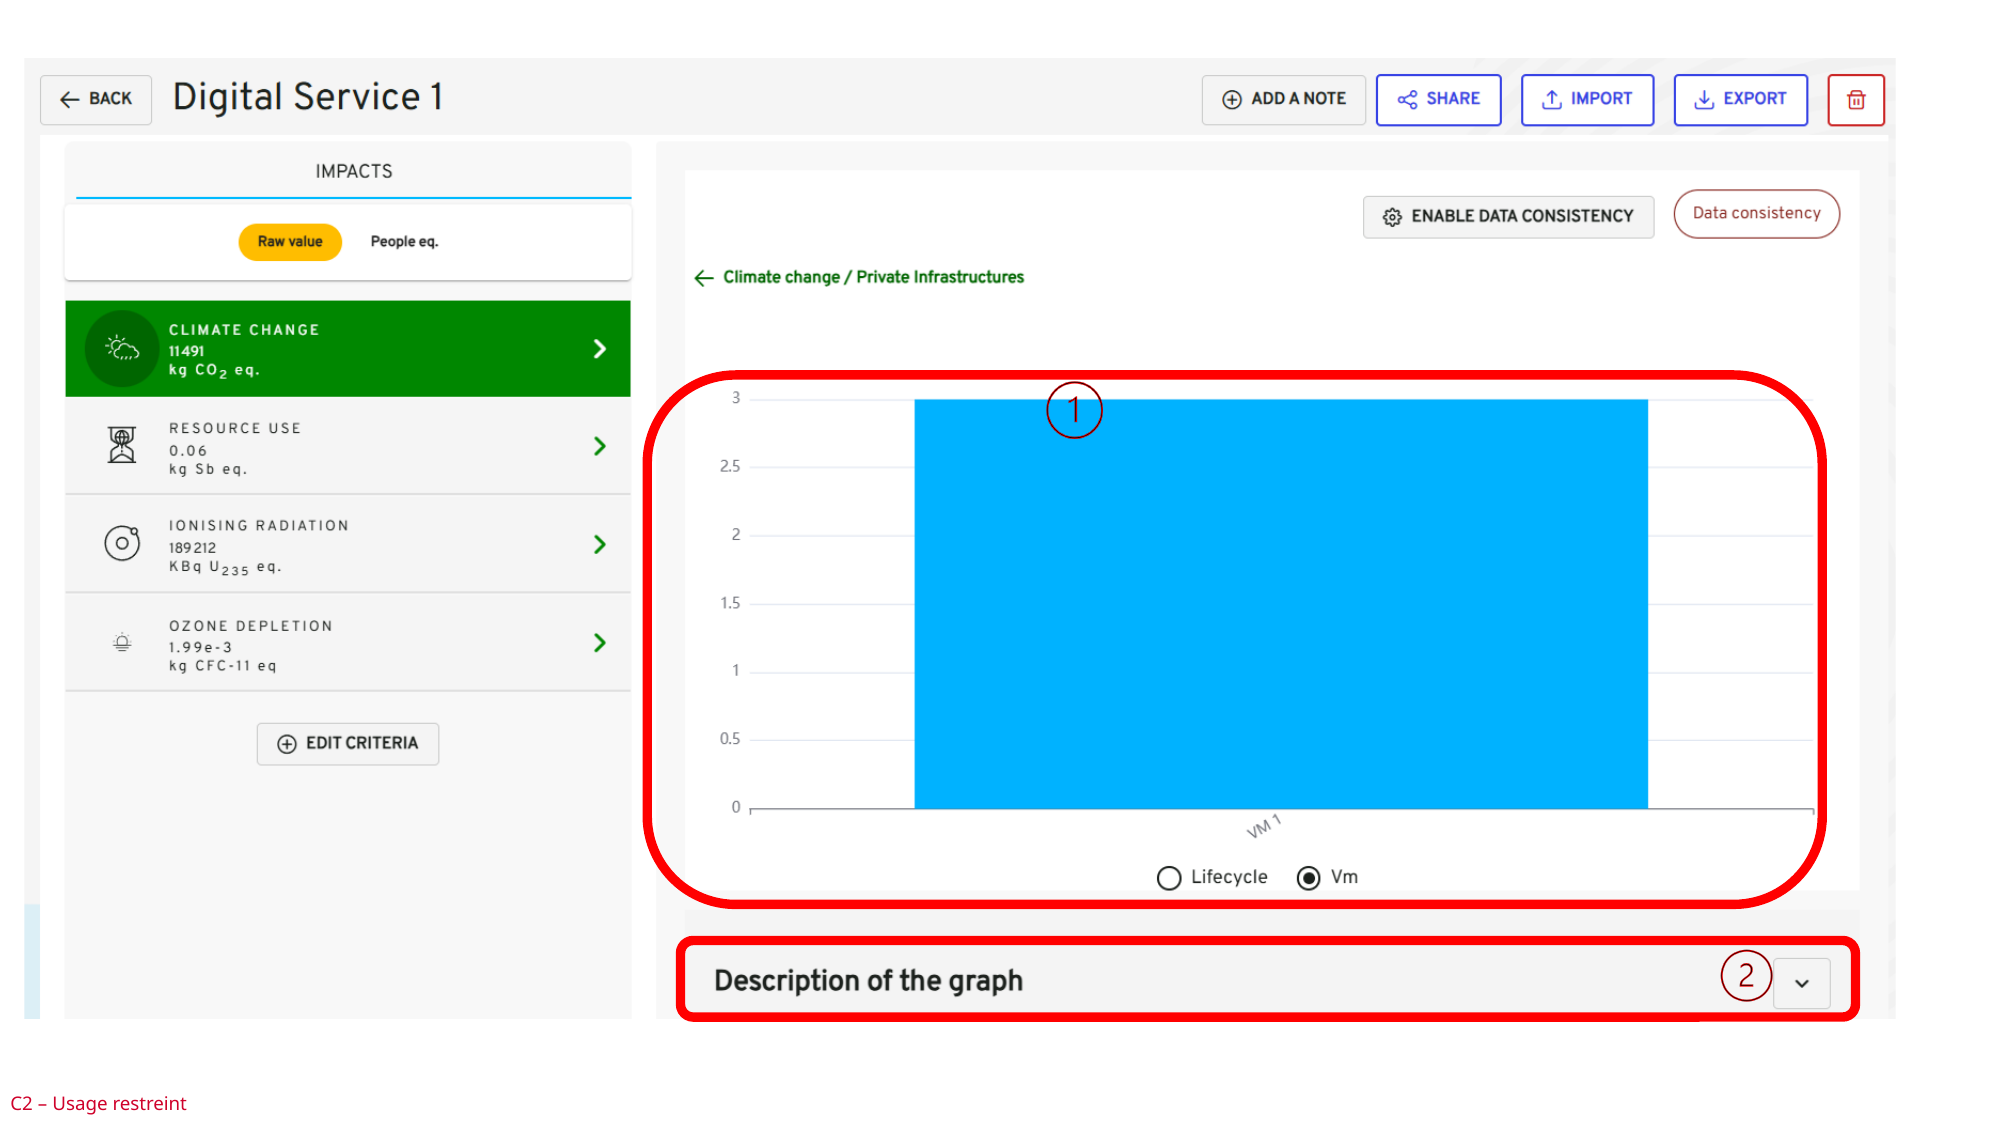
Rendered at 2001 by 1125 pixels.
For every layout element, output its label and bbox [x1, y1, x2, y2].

picture [23, 57, 1897, 1019]
